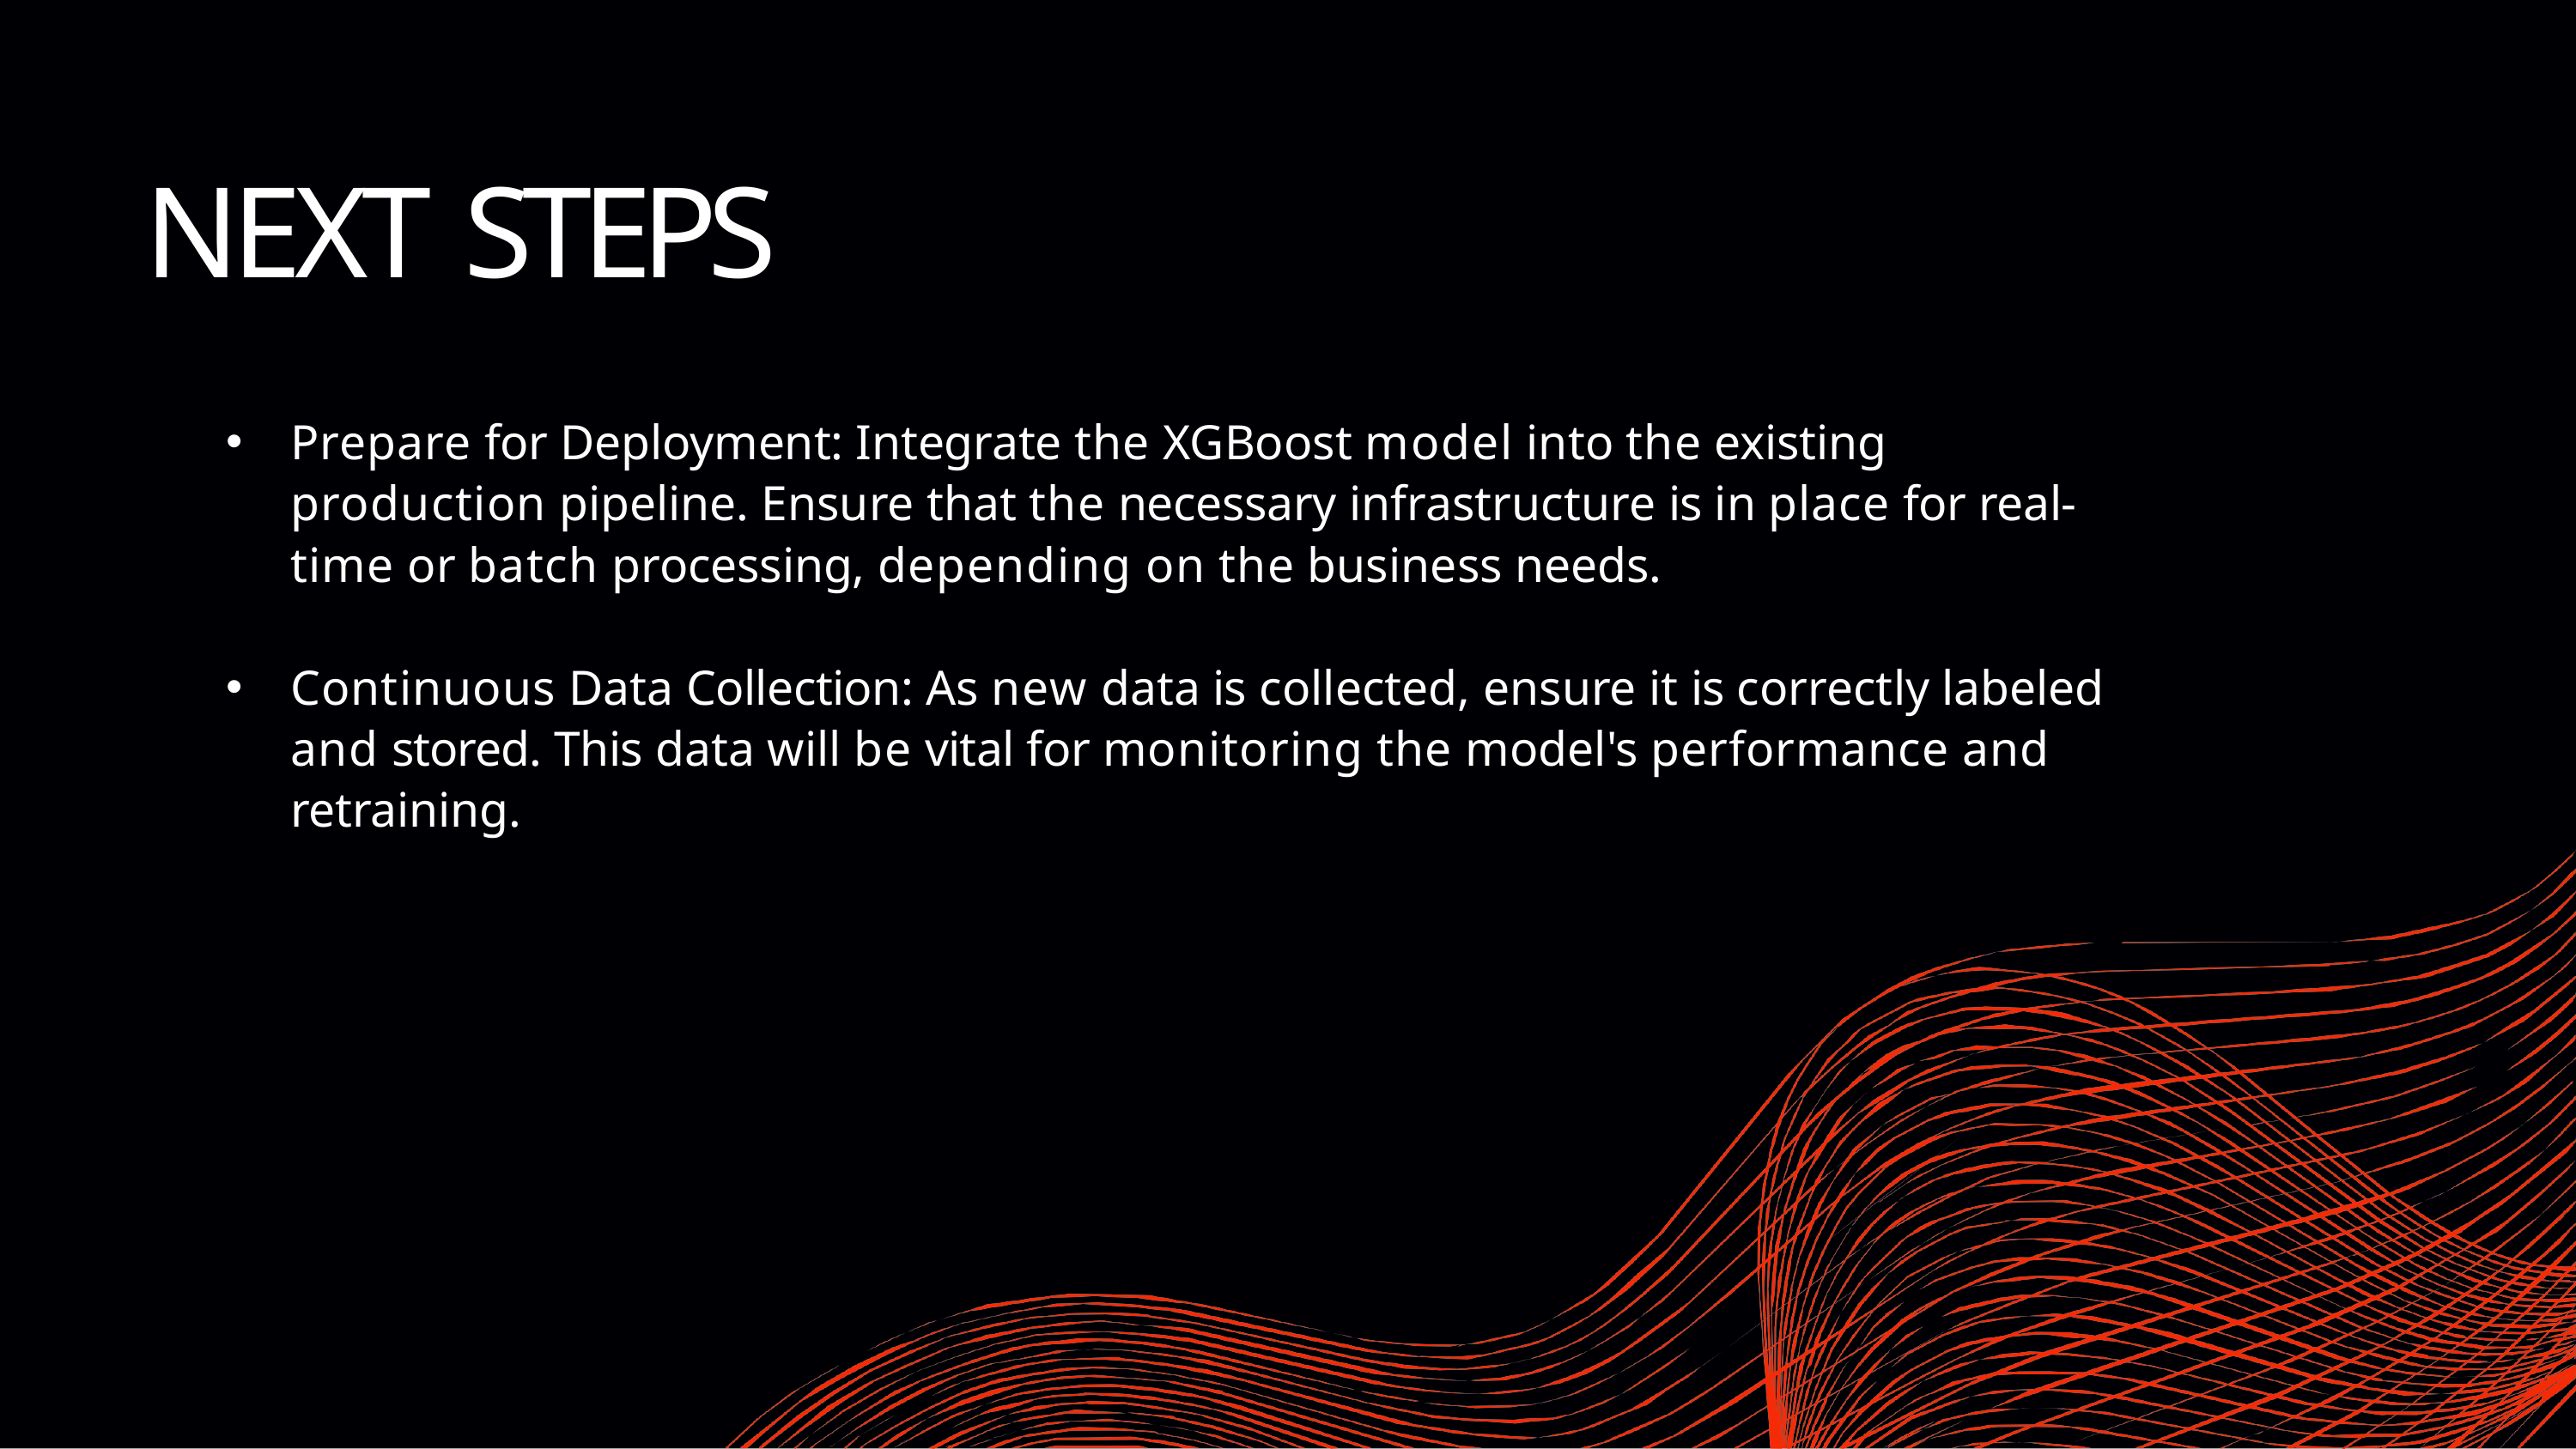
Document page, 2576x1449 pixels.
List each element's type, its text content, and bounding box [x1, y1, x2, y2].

title NEXT STEPS [50, 59, 2526, 395]
text_box Prepare for Deployment: Integrate the XGBoost model into the existing production pipeline. Ensure that the necessary infrastructure is in place for real- time or batch processing, depending on the business needs. Continuous Data Collection: As new data is collected, ensure it is correctly labeled and stored. This data will be vital for monitoring the model's performance and retraining. [224, 405, 2172, 838]
picture [726, 850, 2576, 1449]
